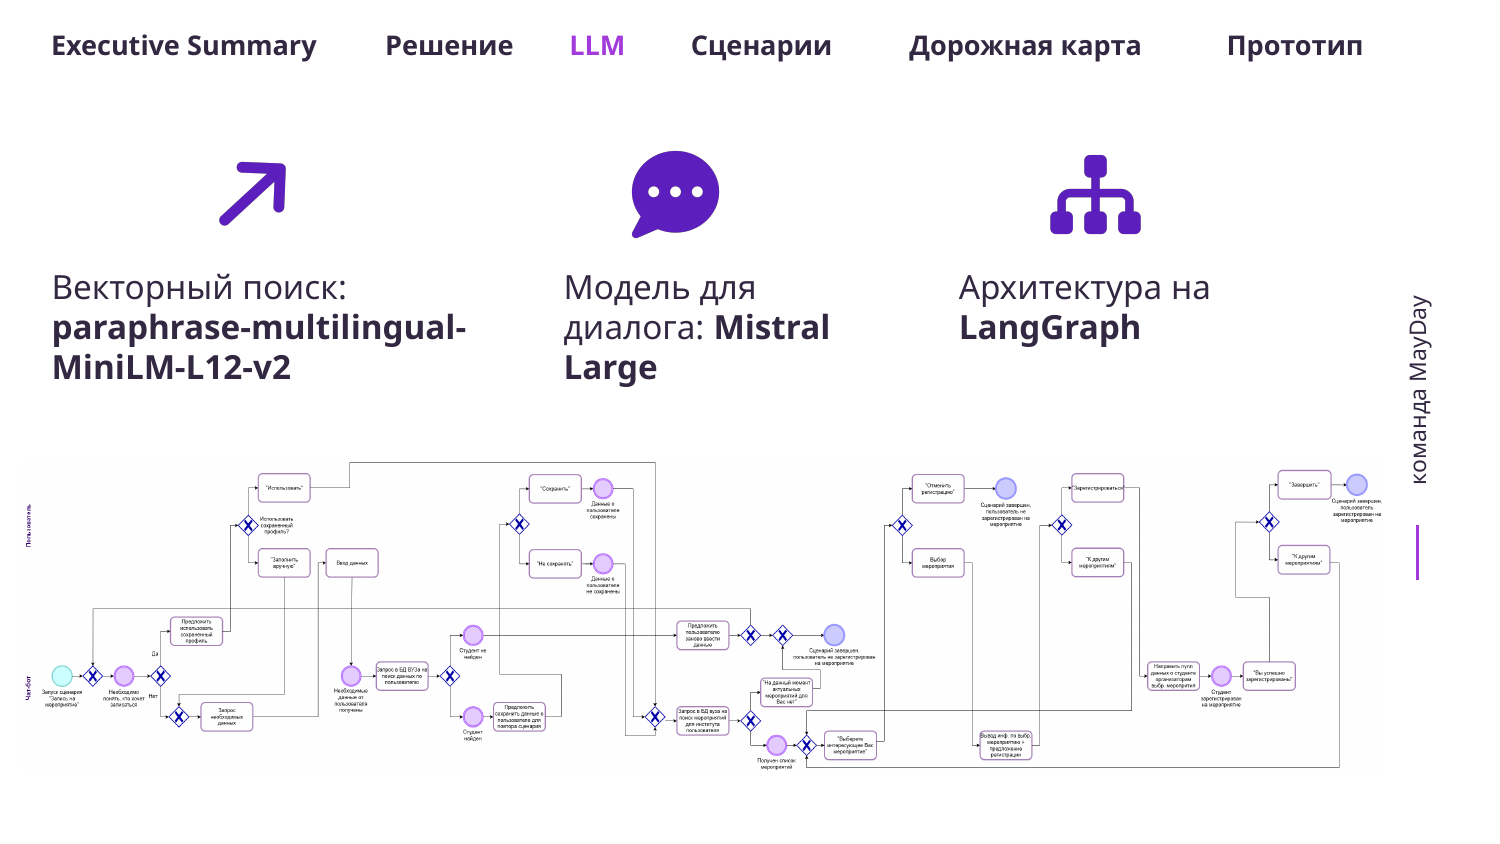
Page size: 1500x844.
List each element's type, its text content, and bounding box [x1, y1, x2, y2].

text_box Векторный поиск: paraphrase-multilingual-MiniLM-L12-v2 [36, 259, 519, 394]
picture [177, 119, 328, 270]
text_box Прототип [1211, 13, 1500, 76]
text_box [1395, 181, 1439, 600]
text_box Модель для диалога: Mistral Large [548, 259, 914, 394]
text_box Дорожная карта [894, 13, 1211, 76]
text_box Решение [370, 13, 554, 76]
text_box Executive Summary [36, 13, 370, 76]
picture [22, 459, 1383, 771]
text_box LLM [554, 13, 675, 76]
picture [621, 140, 731, 249]
text_box Сценарии [675, 13, 894, 76]
picture [1038, 138, 1152, 251]
text_box Архитектура на LangGraph [944, 259, 1247, 354]
